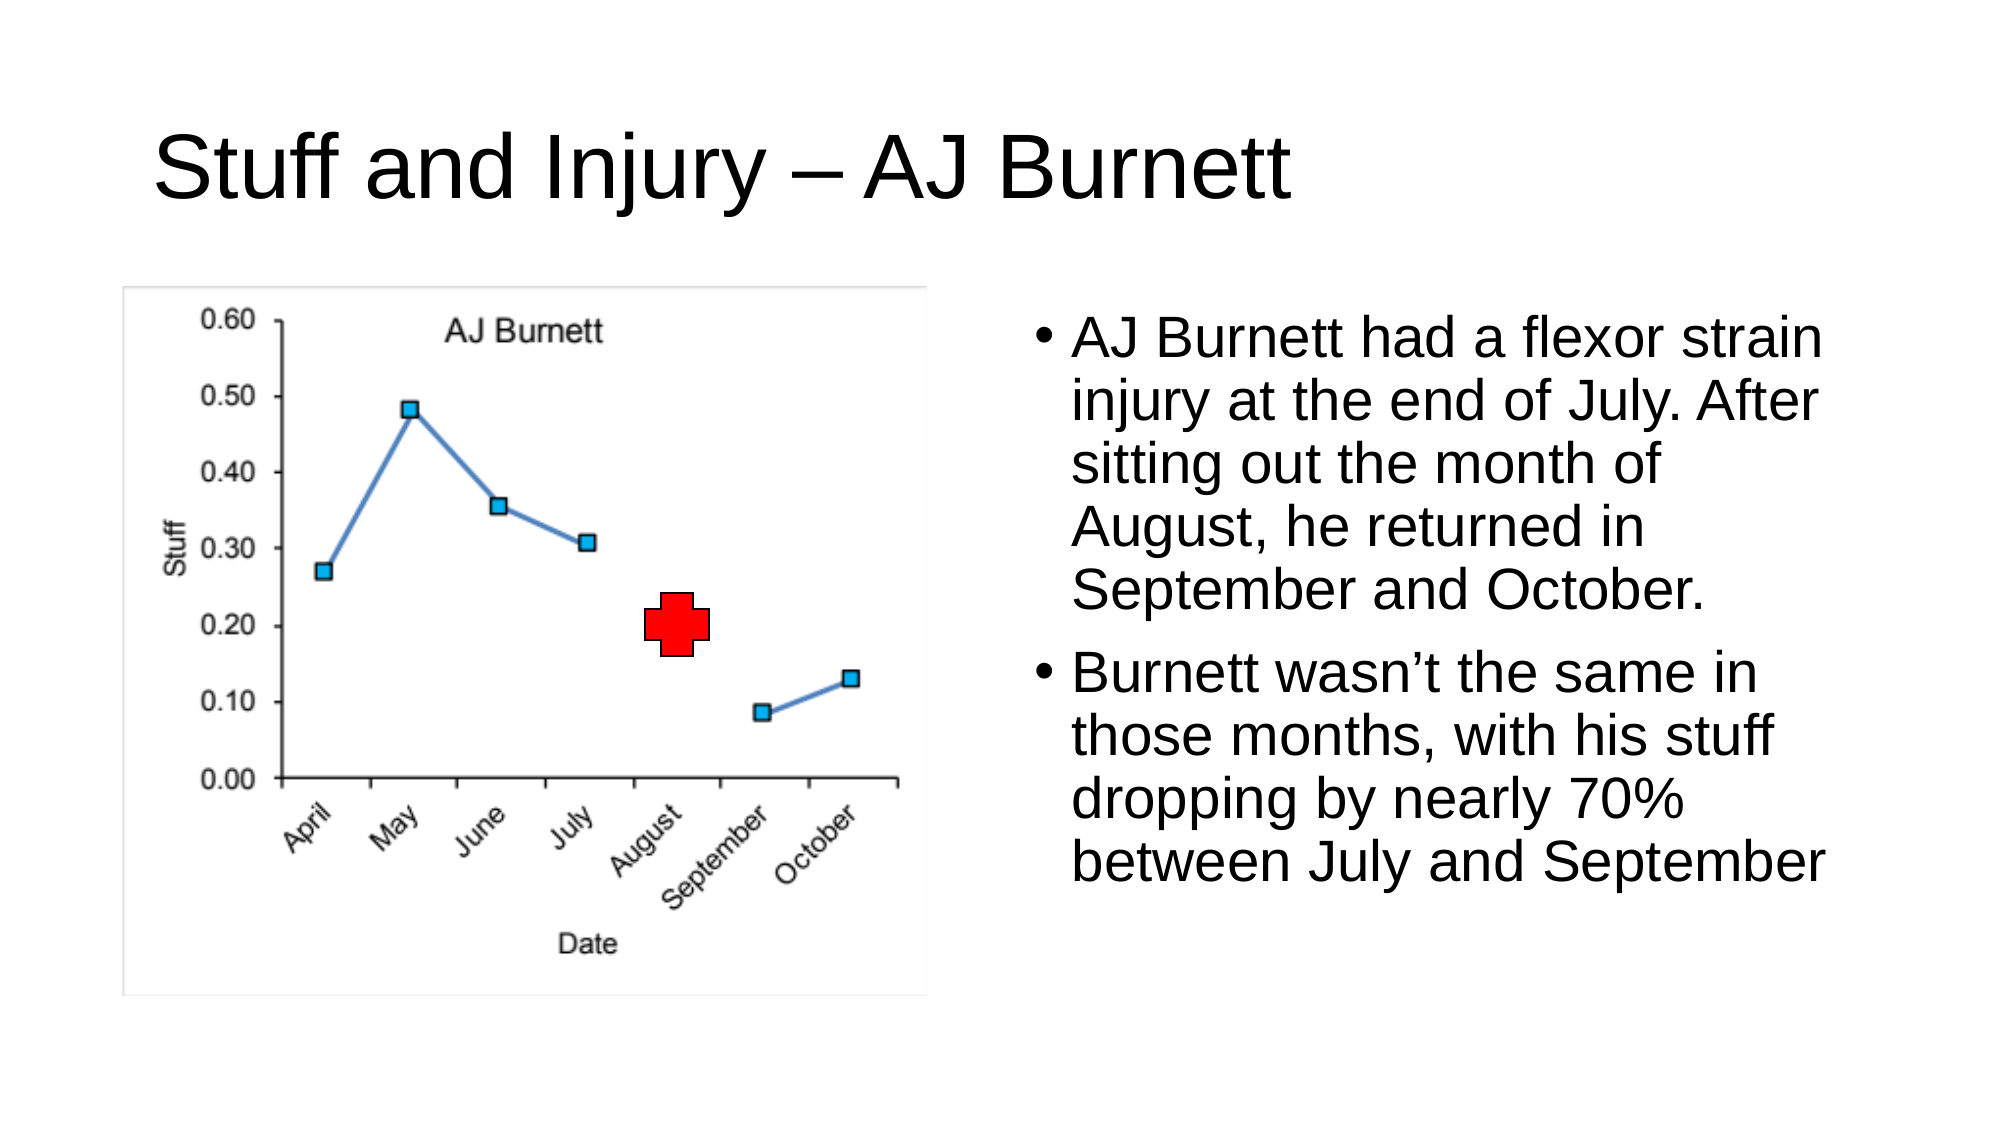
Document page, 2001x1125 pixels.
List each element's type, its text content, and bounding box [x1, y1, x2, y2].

picture [122, 286, 927, 995]
list AJ Burnett had a flexor strain injury at the end of July. After sitting out the month of August, he returned in September and October. Burnett wasn’t the same in those months, with his stuff dropping by nearly 70% between July and September [1019, 299, 1863, 1014]
title Stuff and Injury – AJ Burnett [137, 59, 1863, 278]
